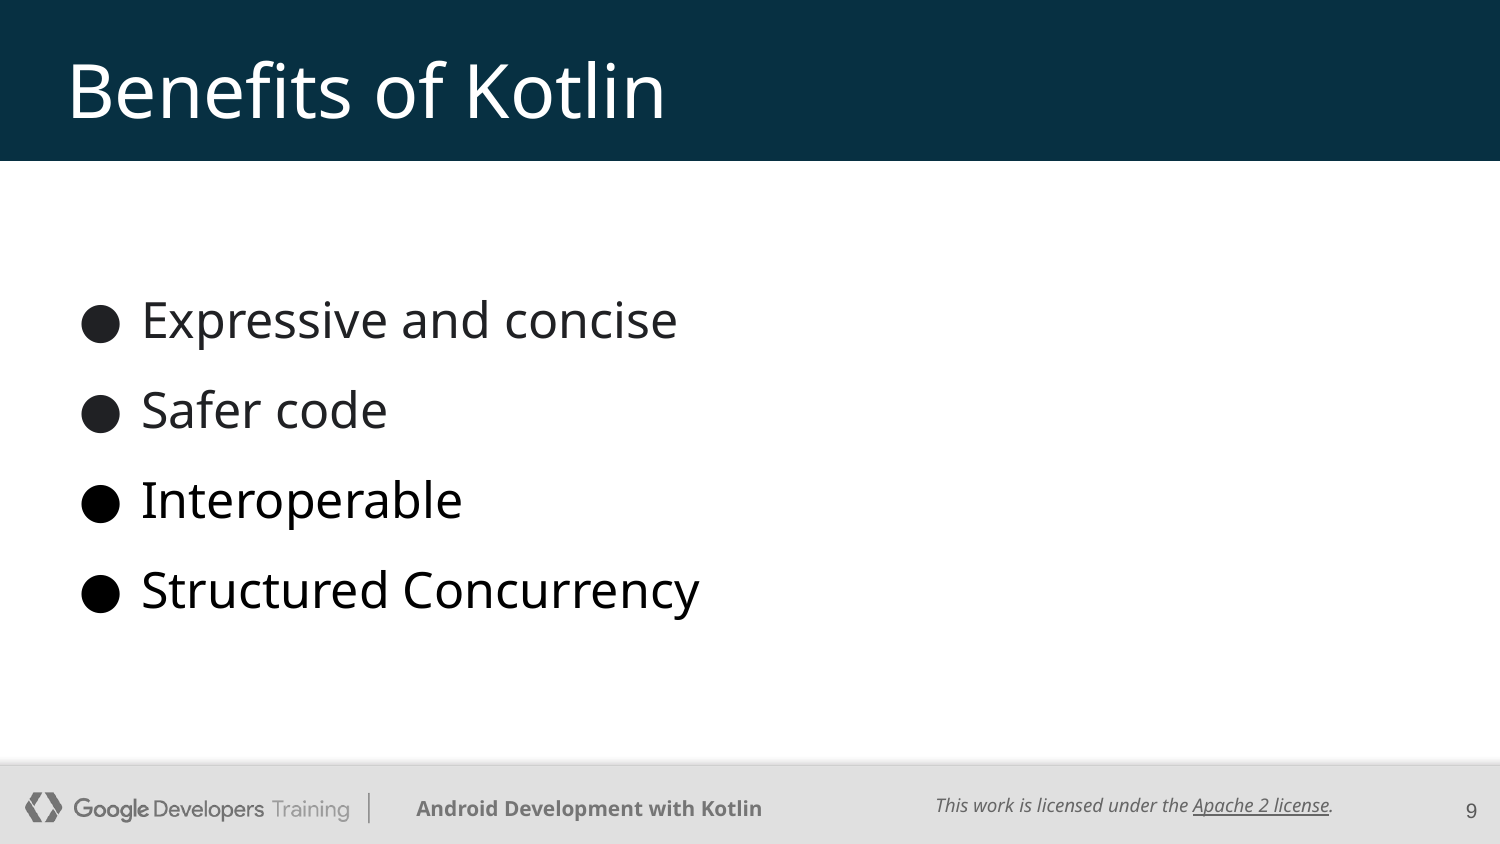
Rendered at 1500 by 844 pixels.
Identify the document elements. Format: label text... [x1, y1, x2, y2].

slide_number ‹#› [1402, 777, 1493, 842]
picture [0, 161, 1500, 844]
title Benefits of Kotlin [51, 28, 1472, 122]
list Expressive and concise Safer code Interoperable Structured Concurrency [51, 243, 1429, 635]
